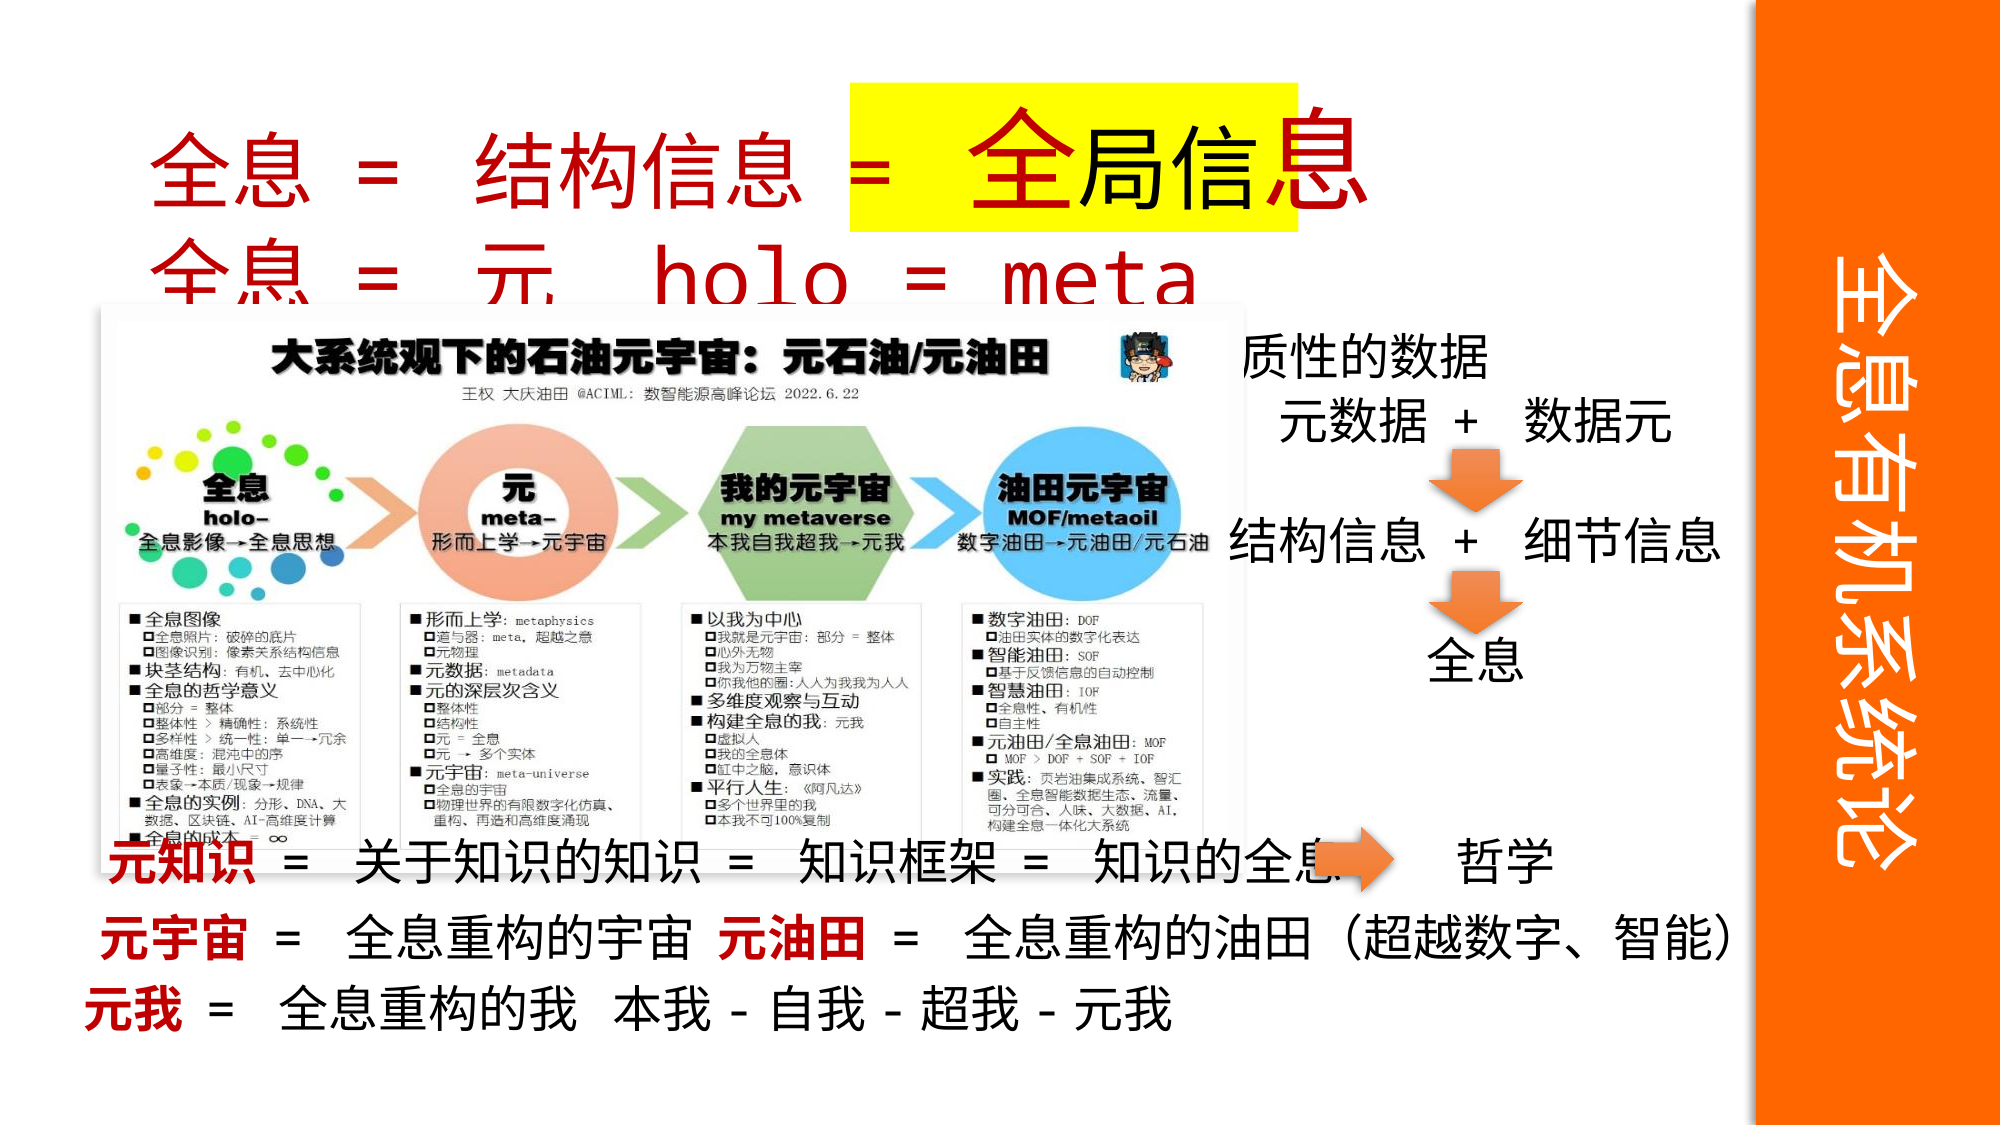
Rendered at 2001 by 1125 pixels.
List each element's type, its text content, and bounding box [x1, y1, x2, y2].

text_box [101, 822, 1562, 899]
text_box 全息 = 结构信息 = 全局信息 全息 = 元 holo = meta 元数据 = 关于数据的数据 = 数据的结构性、本质性的数据 [133, 82, 1646, 381]
text_box 全息有机系统论 [1755, 0, 2000, 1125]
text_box 元宇宙 = 全息重构的宇宙 元油田 = 全息重构的油田（超越数字、智能） [85, 898, 1778, 974]
picture [117, 320, 1228, 822]
text_box 元我 = 全息重构的我 本我-自我-超我-元我 [68, 969, 1189, 1045]
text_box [1225, 381, 1727, 700]
